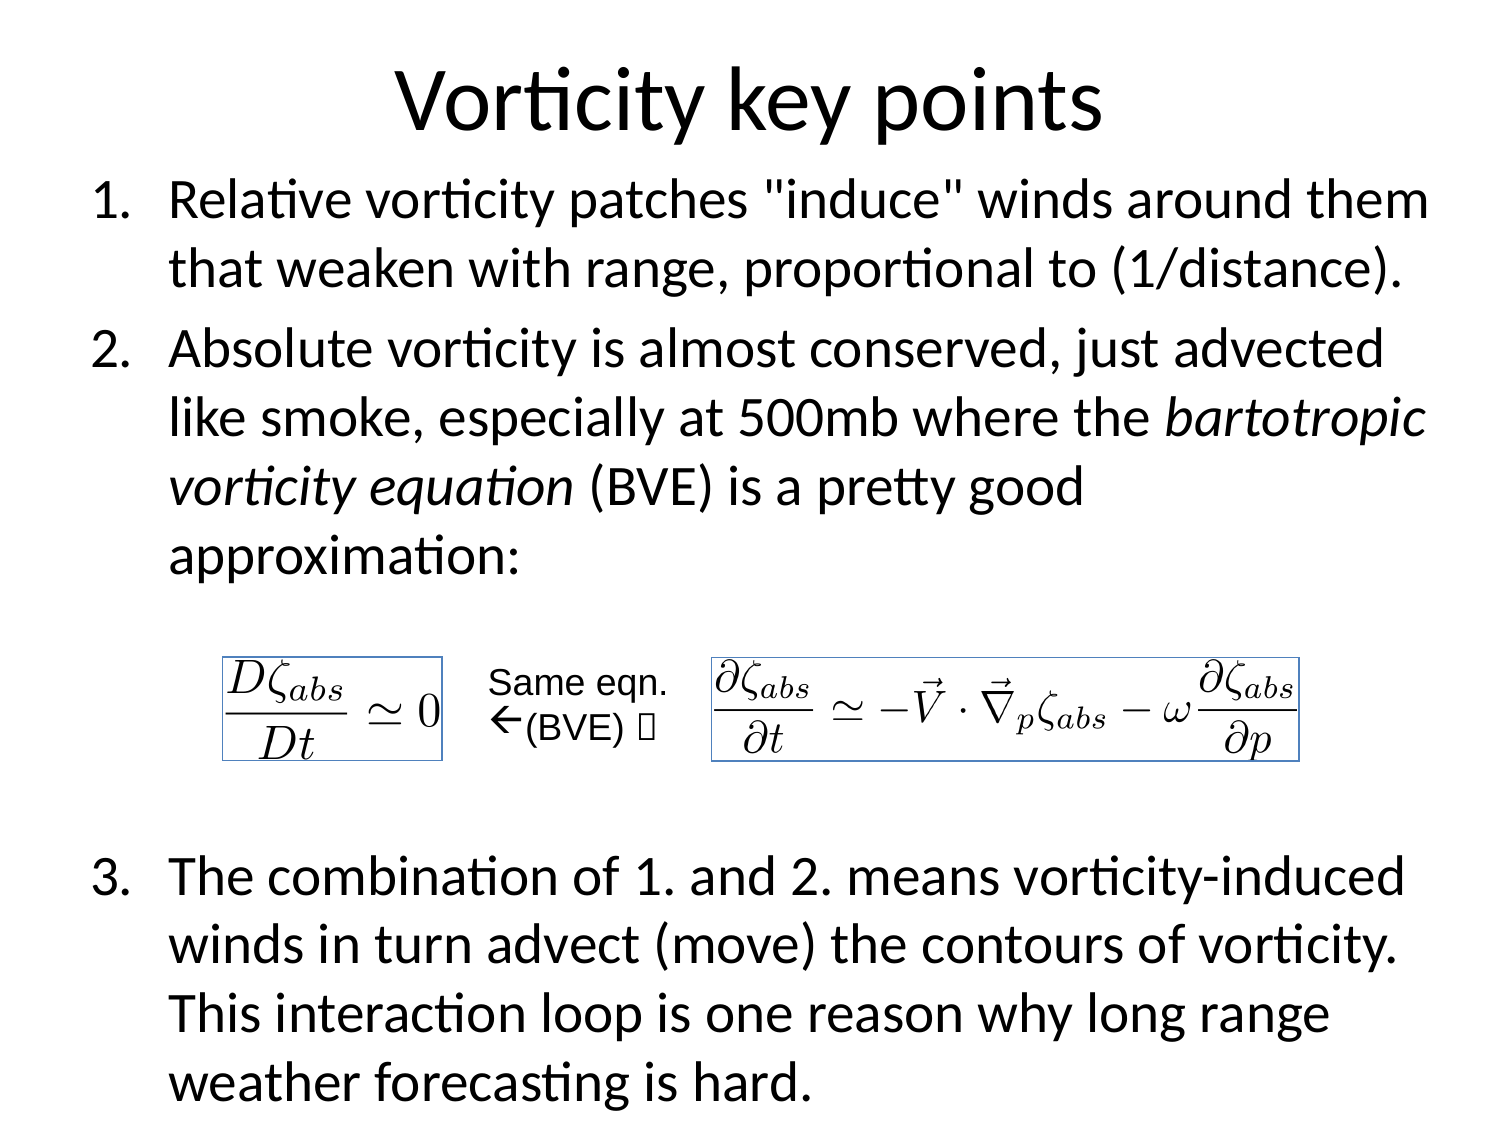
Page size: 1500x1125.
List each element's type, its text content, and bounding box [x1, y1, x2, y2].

picture [711, 657, 1299, 761]
text_box Same eqn. (BVE)  [472, 650, 684, 755]
title Vorticity key points [75, 0, 1425, 153]
picture [223, 657, 442, 761]
list Relative vorticity patches "induce" winds around them that weaken with range, proportional to (1/distance). Absolute vorticity is almost conserved, just advected like smoke, especially at 500mb where the bartotropic vorticity equation (BVE) is a pretty good approximation: The combination of 1. and 2. means vorticity-induced winds in turn advect (move) the contours of vorticity. This interaction loop is one reason why long range weather forecasting is hard. [75, 153, 1466, 1125]
